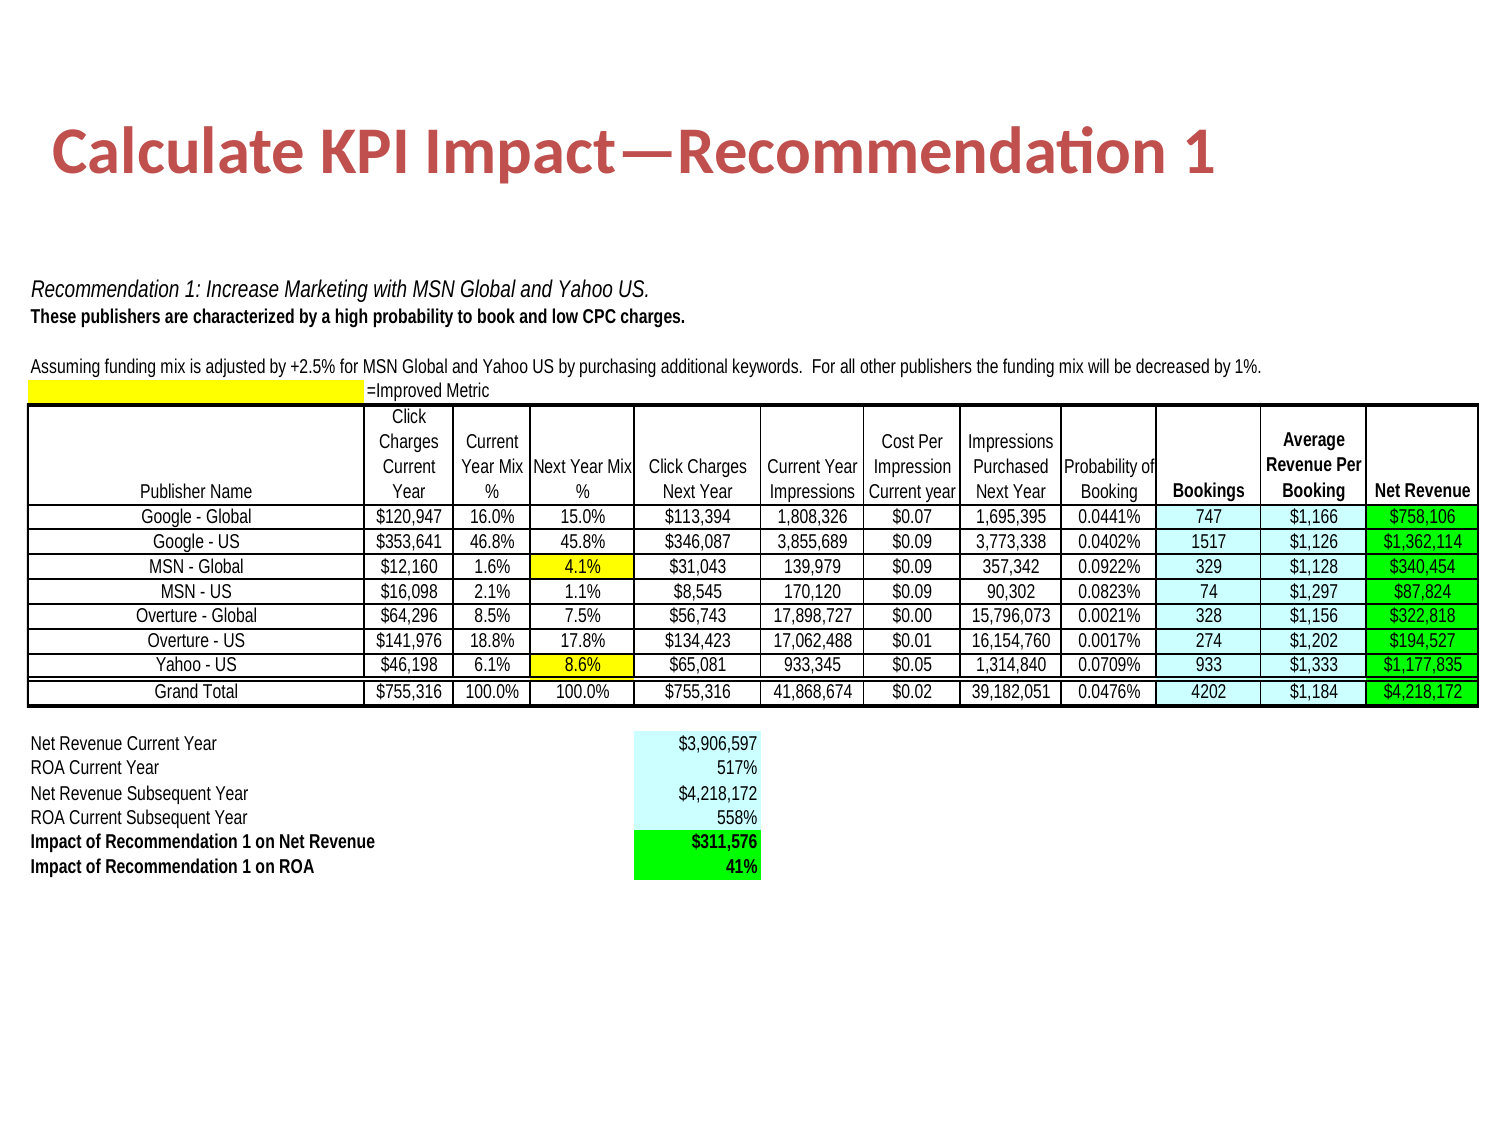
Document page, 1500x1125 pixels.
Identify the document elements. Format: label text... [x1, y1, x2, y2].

title Calculate KPI Impact—Recommendation 1 [37, 50, 1428, 238]
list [26, 274, 1480, 882]
